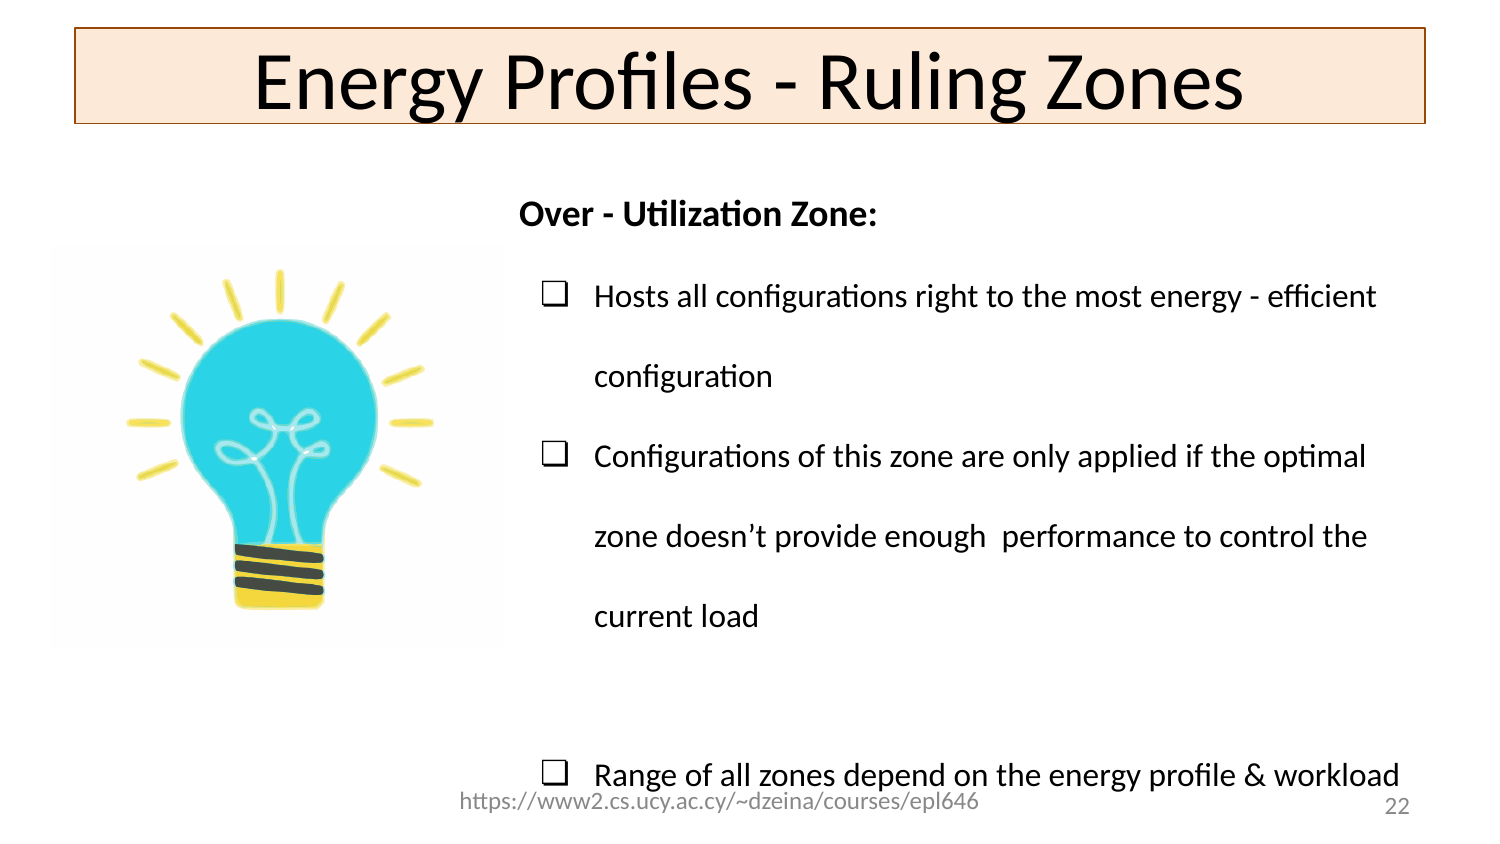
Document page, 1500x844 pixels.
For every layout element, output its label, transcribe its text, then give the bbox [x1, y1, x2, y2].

slide_number ‹#› [1365, 782, 1425, 827]
title Energy Profiles - Ruling Zones [75, 27, 1425, 124]
picture [49, 215, 505, 671]
text_box https://www2.cs.ucy.ac.cy/~dzeina/courses/epl646 [75, 762, 1365, 837]
list Over - Utilization Zone: Hosts all configurations right to the most energy - efficient configuration Configurations of this zone are only applied if the optimal zone doesn’t provide enough performance to control the current load Range of all zones depend on the energy profile & workload [504, 136, 1426, 745]
